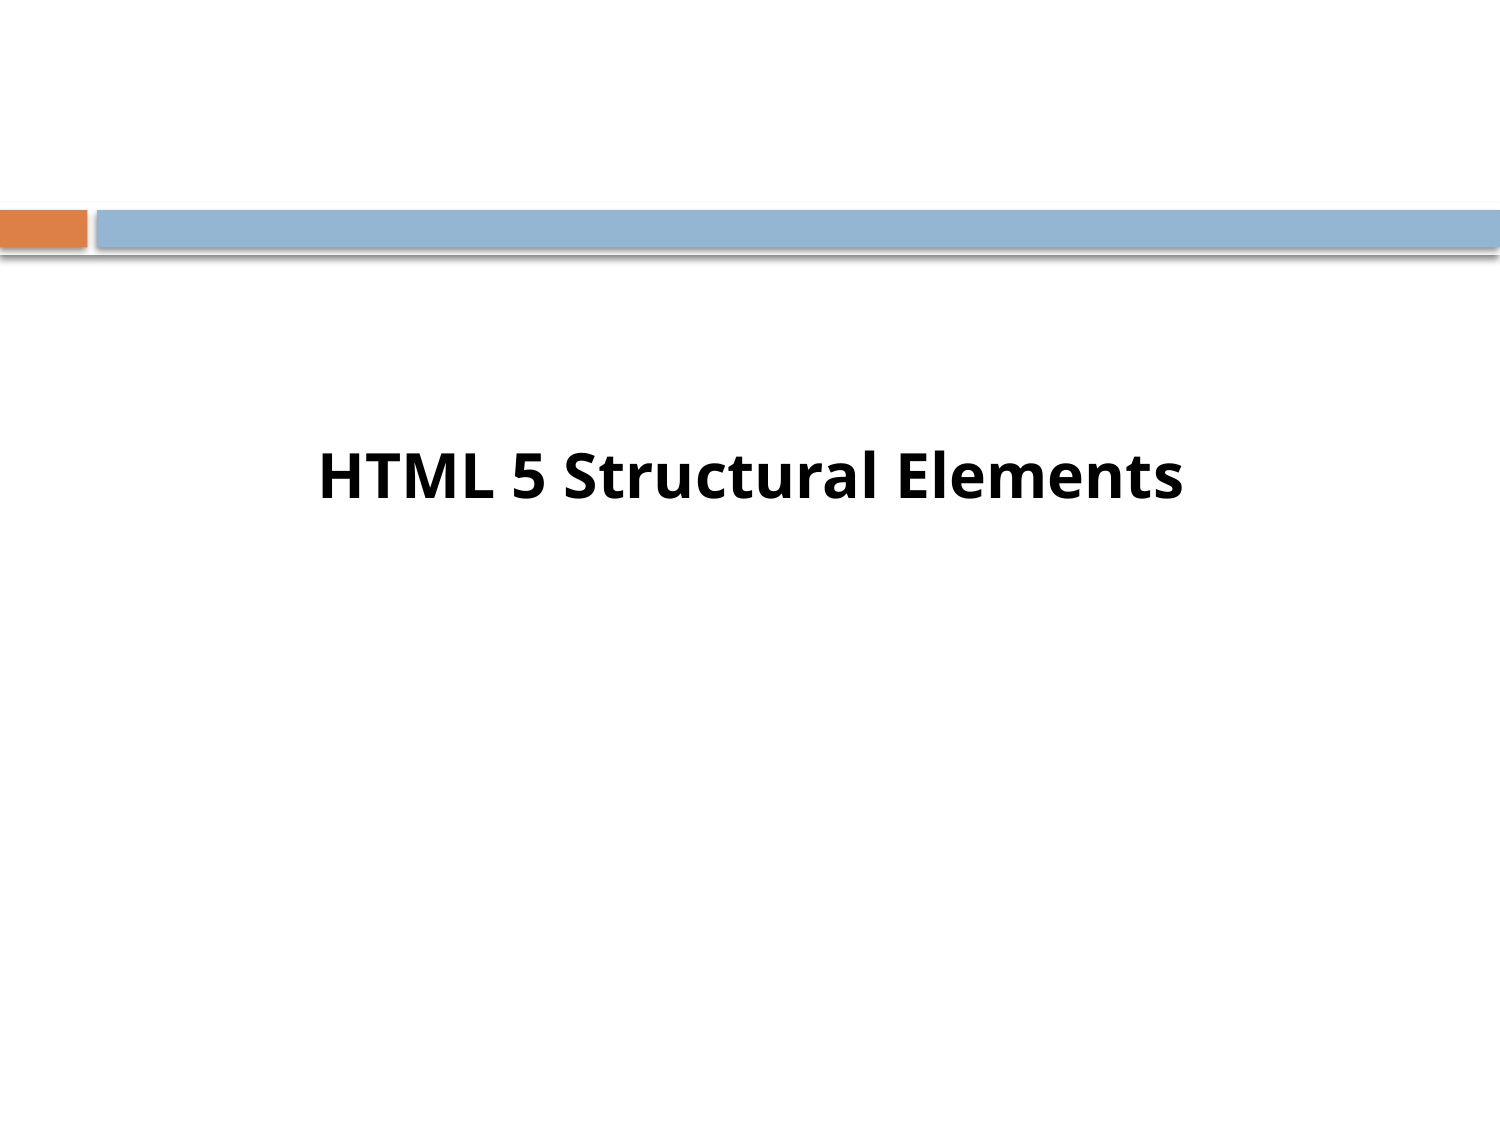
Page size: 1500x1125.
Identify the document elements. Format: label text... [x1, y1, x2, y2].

list HTML 5 Structural Elements [76, 428, 1426, 520]
